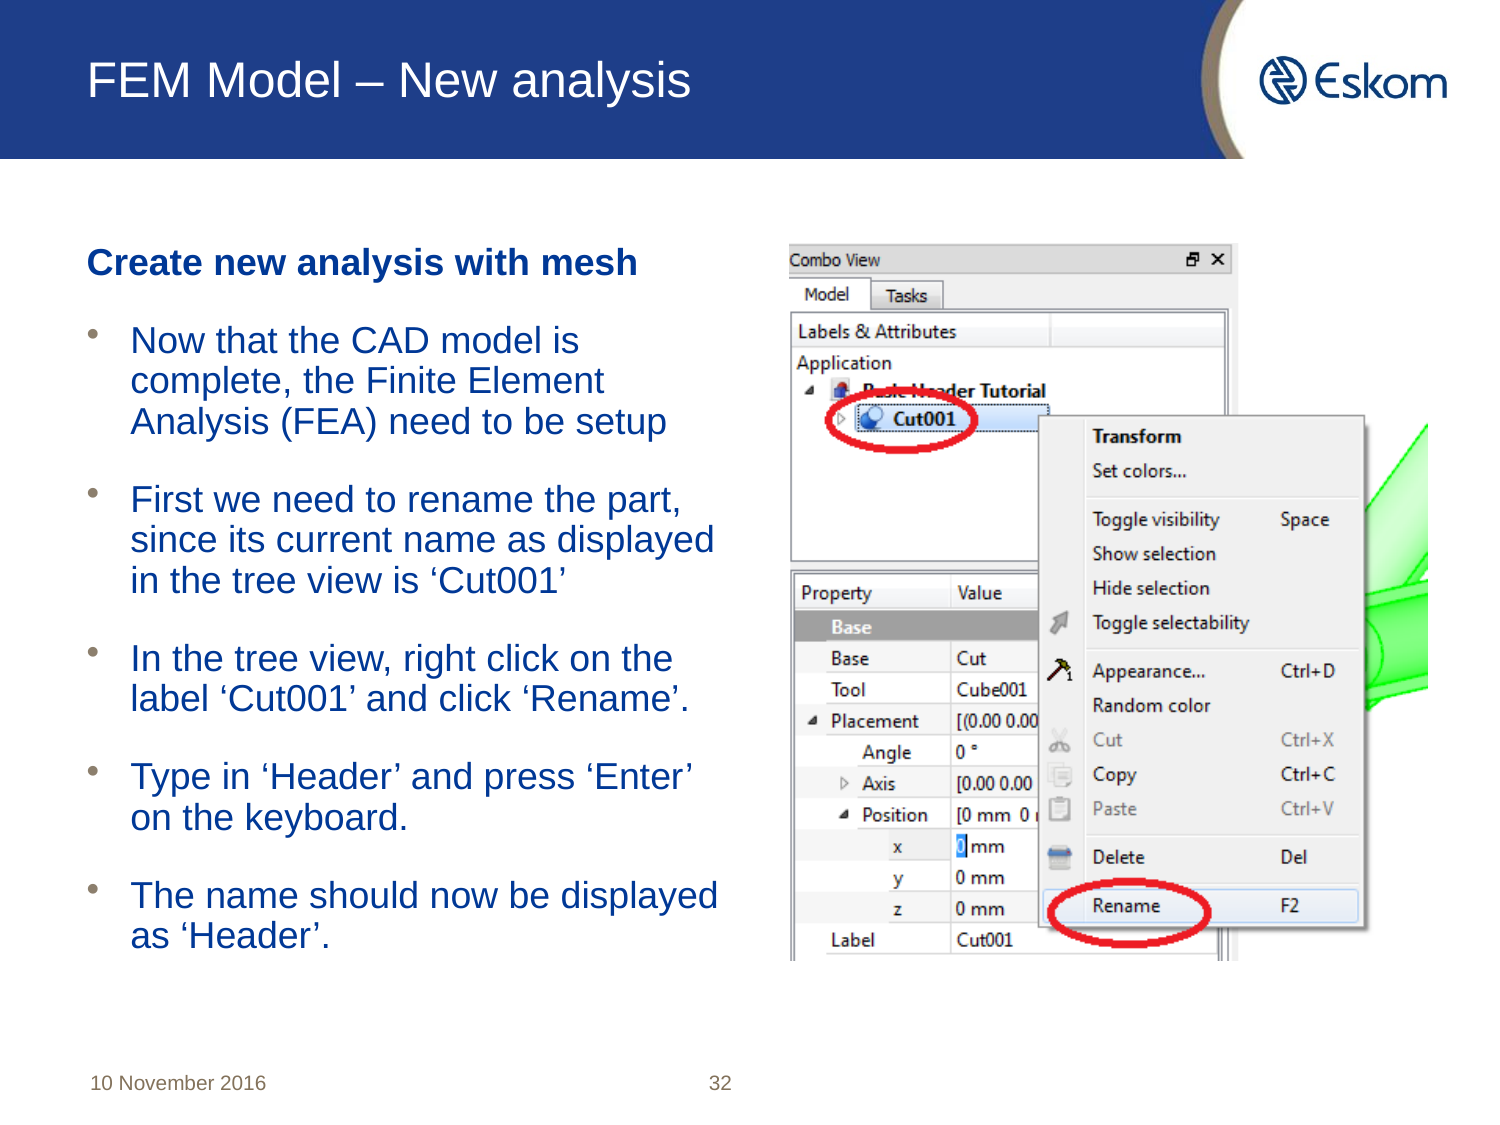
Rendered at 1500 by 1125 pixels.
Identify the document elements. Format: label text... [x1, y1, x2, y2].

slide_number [75, 1058, 361, 1103]
picture [0, 0, 1246, 159]
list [789, 243, 1428, 961]
title FEM Model – New analysis [71, 27, 1142, 137]
picture [1257, 55, 1450, 105]
list Create new analysis with mesh Now that the CAD model is complete, the Finite Element Analysis (FEA) need to be setup First we need to rename the part, since its current name as displayed in the tree view is ‘Cut001’ In the tree view, right click on the label ‘Cut001’ and click ‘Rename’. Type in ‘Header’ and press ‘Enter’ on the keyboard. The name should now be displayed as ‘Header’. [71, 235, 747, 1064]
slide_number 32 [643, 1058, 798, 1103]
